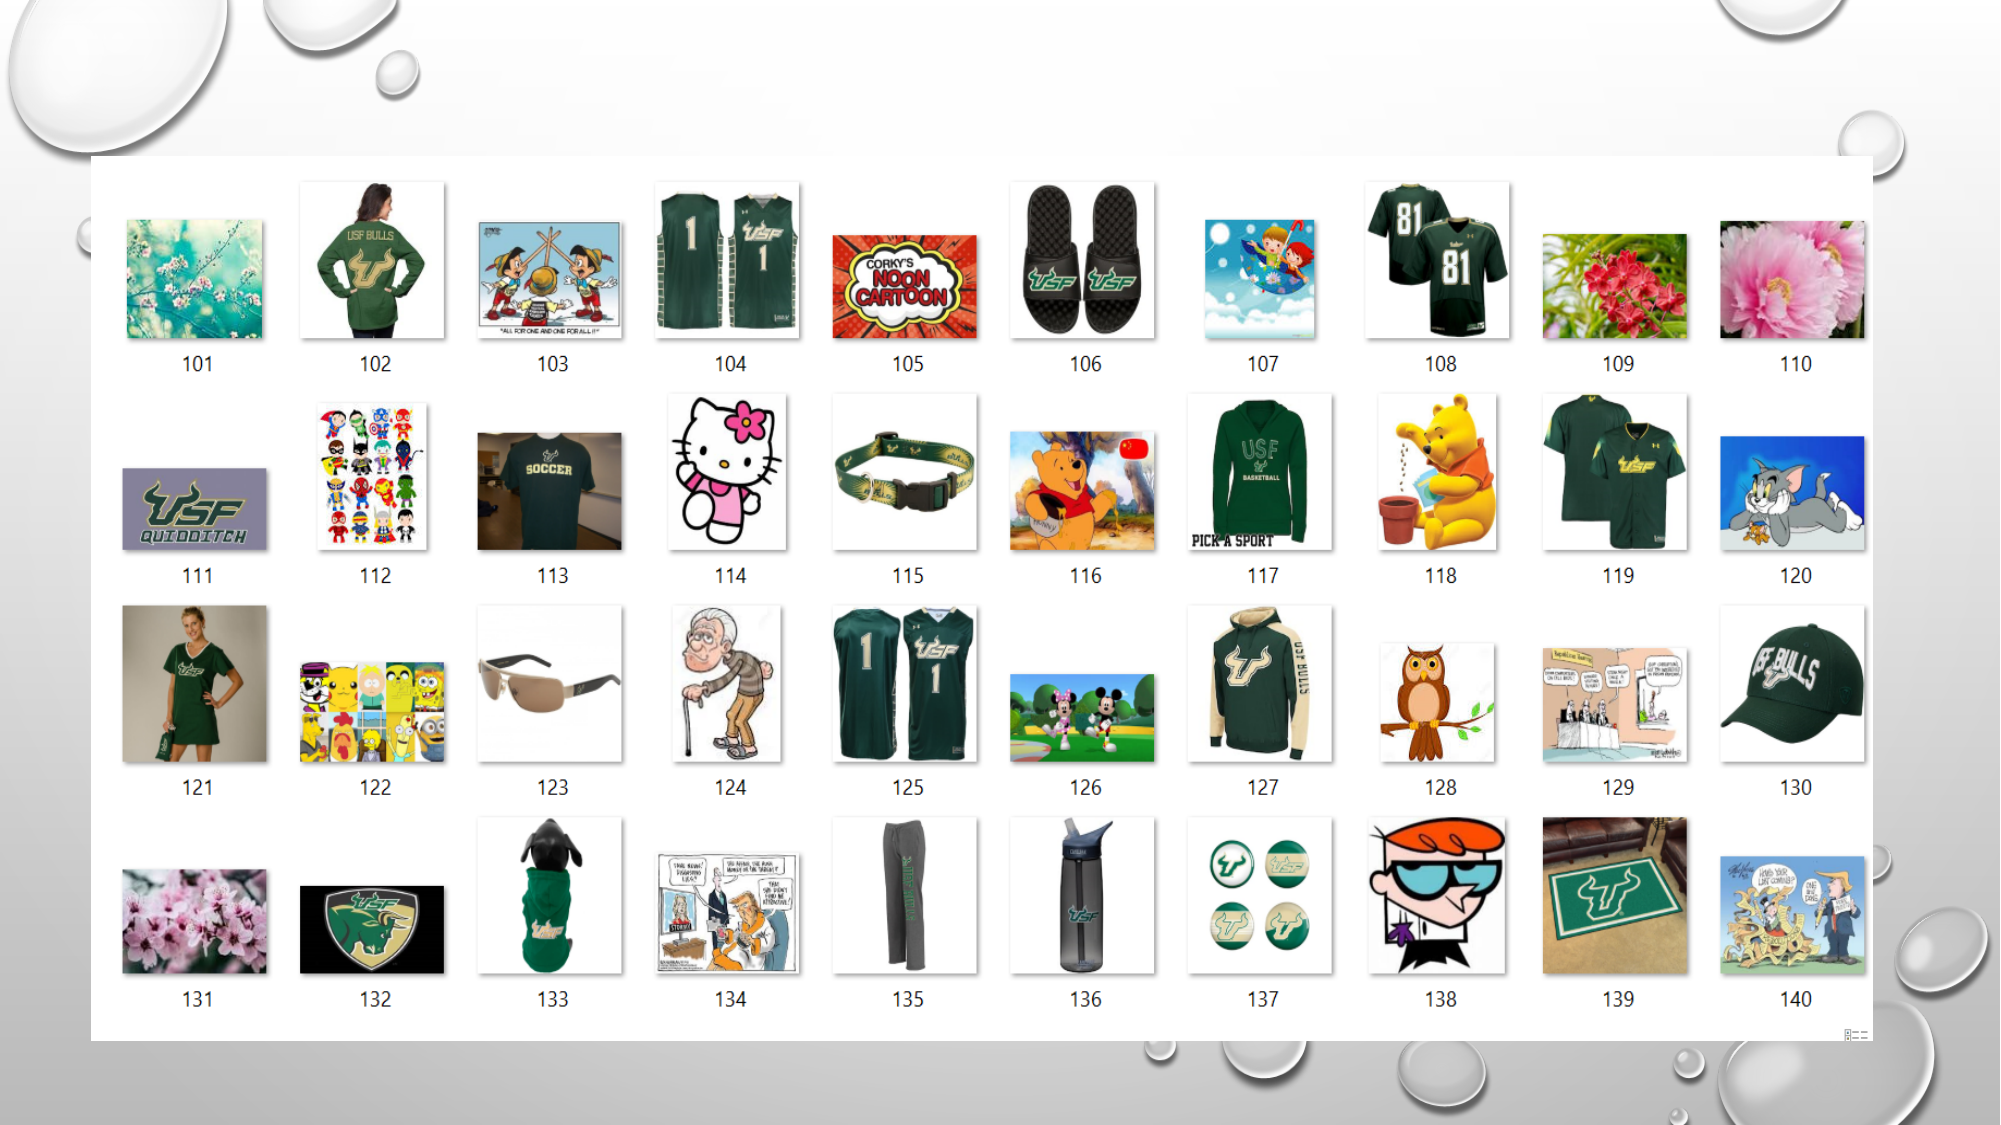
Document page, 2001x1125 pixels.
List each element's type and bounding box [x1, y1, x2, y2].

picture [0, 0, 2000, 1125]
list [90, 155, 1873, 1041]
